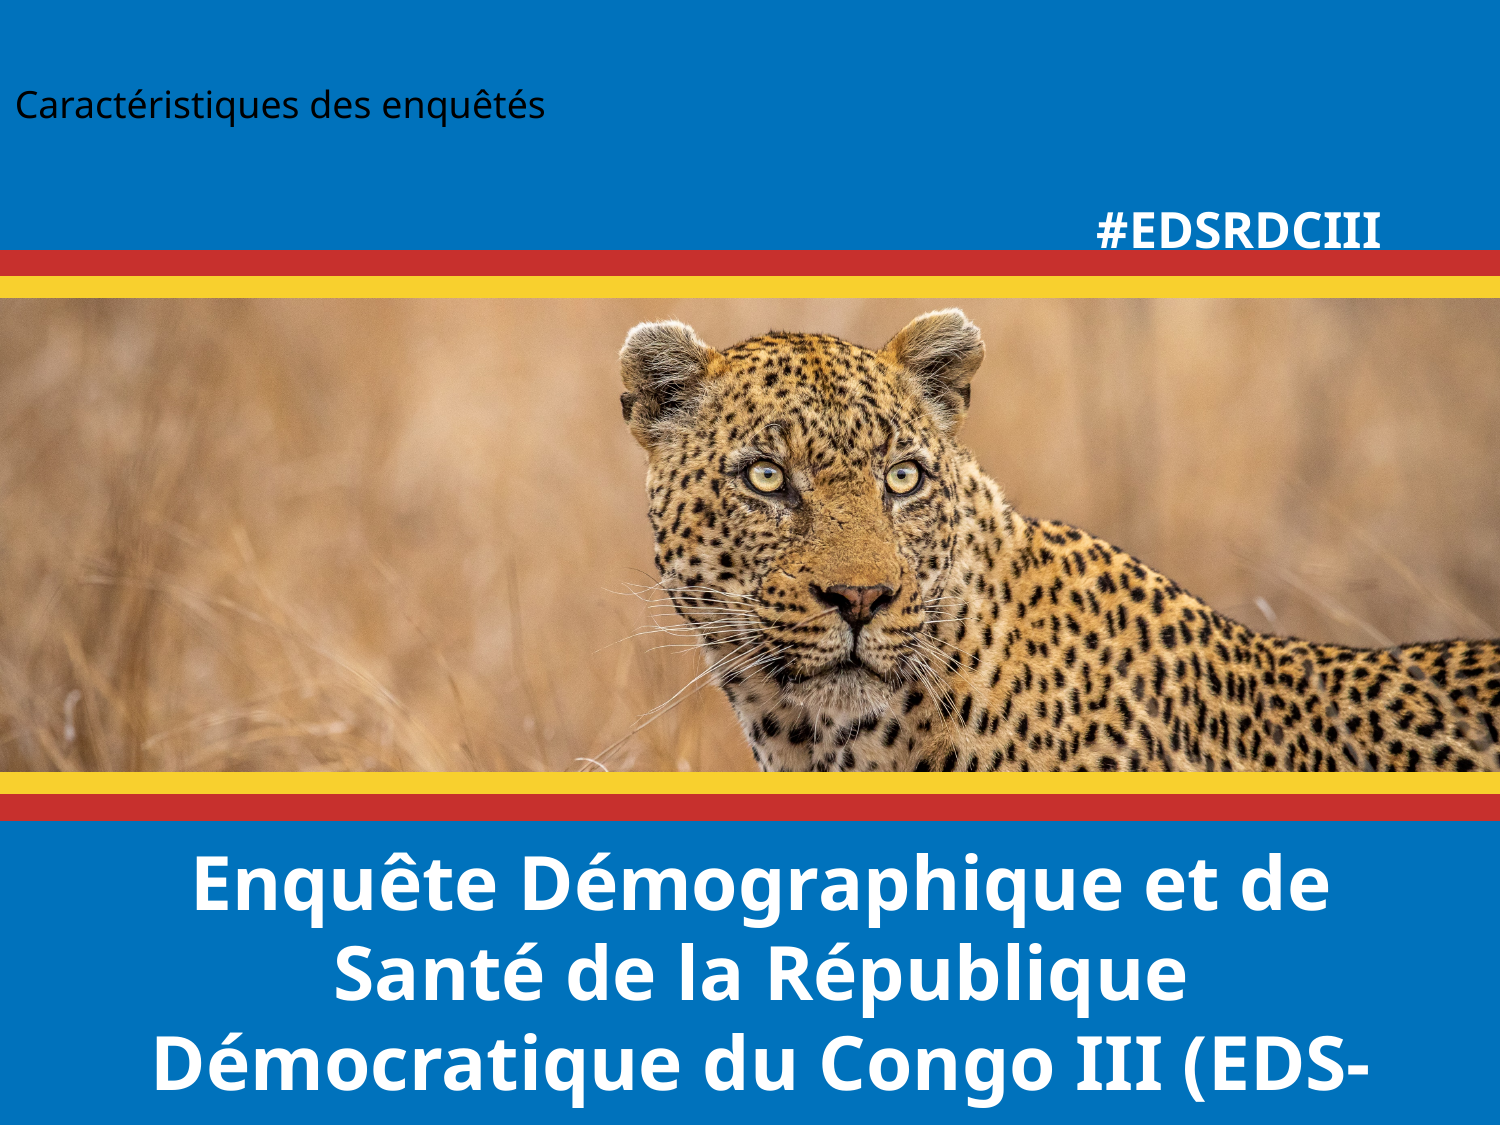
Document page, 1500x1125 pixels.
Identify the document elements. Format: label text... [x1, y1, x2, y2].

picture [0, 298, 1500, 772]
subtitle Caractéristiques des enquêtés [0, 73, 1500, 272]
